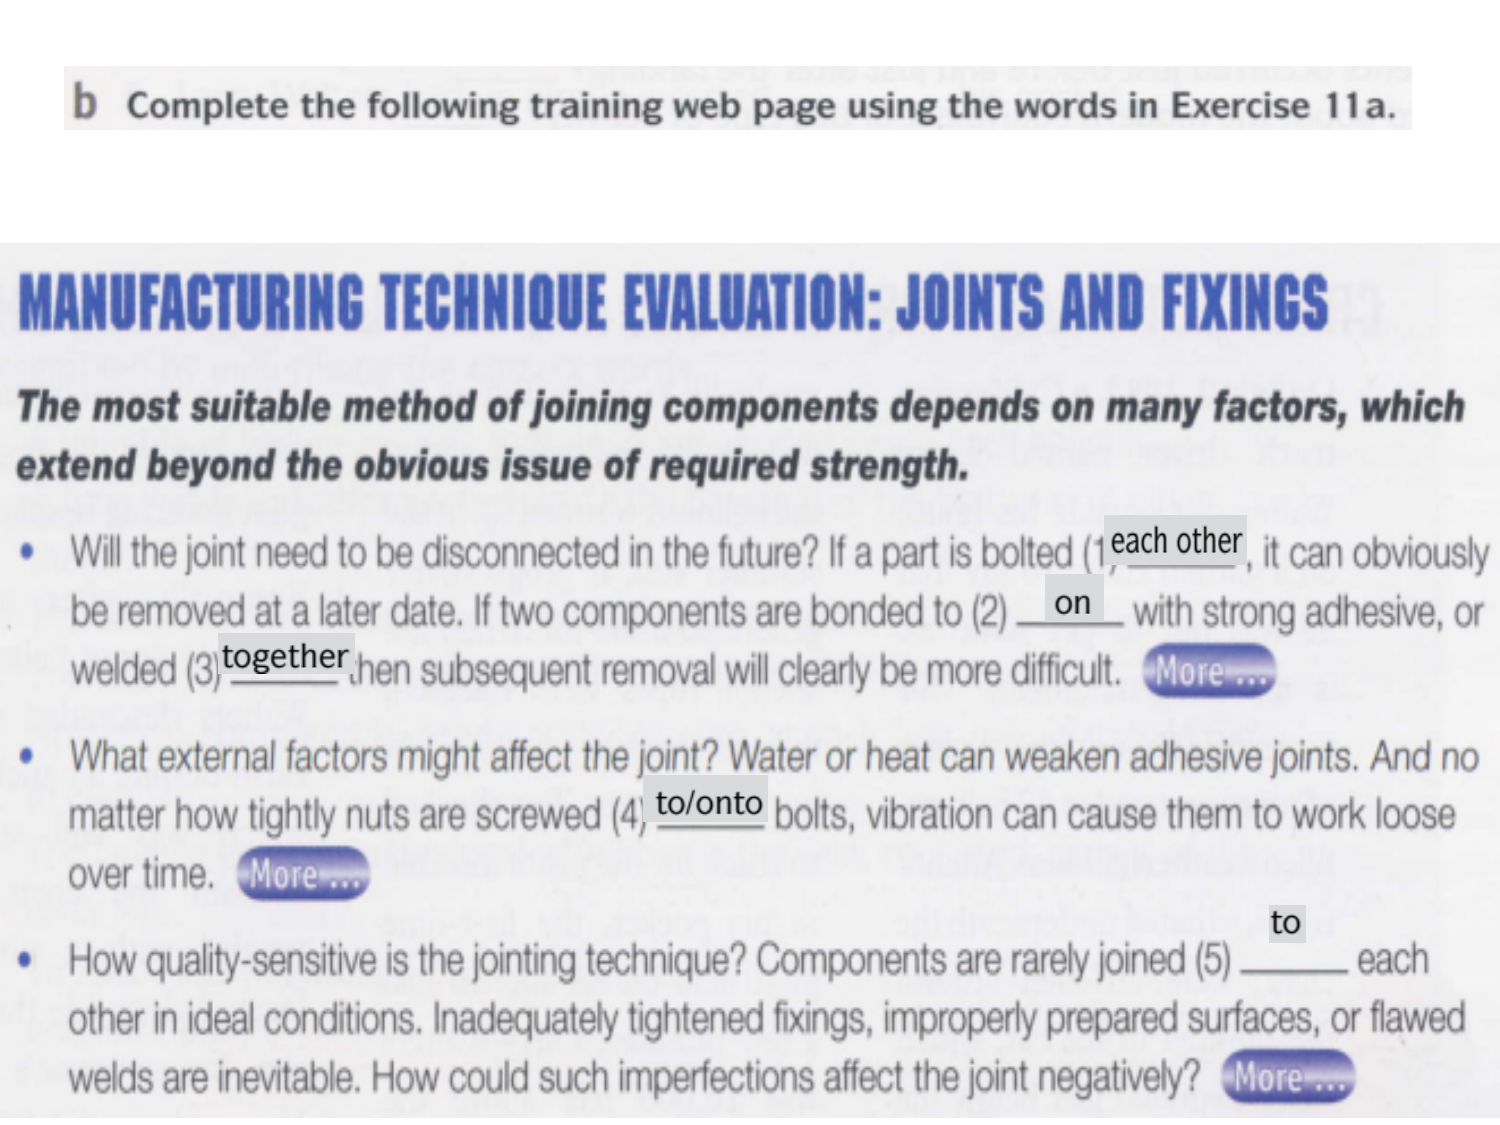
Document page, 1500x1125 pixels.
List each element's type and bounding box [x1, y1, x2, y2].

picture [64, 66, 1412, 131]
picture [0, 243, 1500, 1118]
